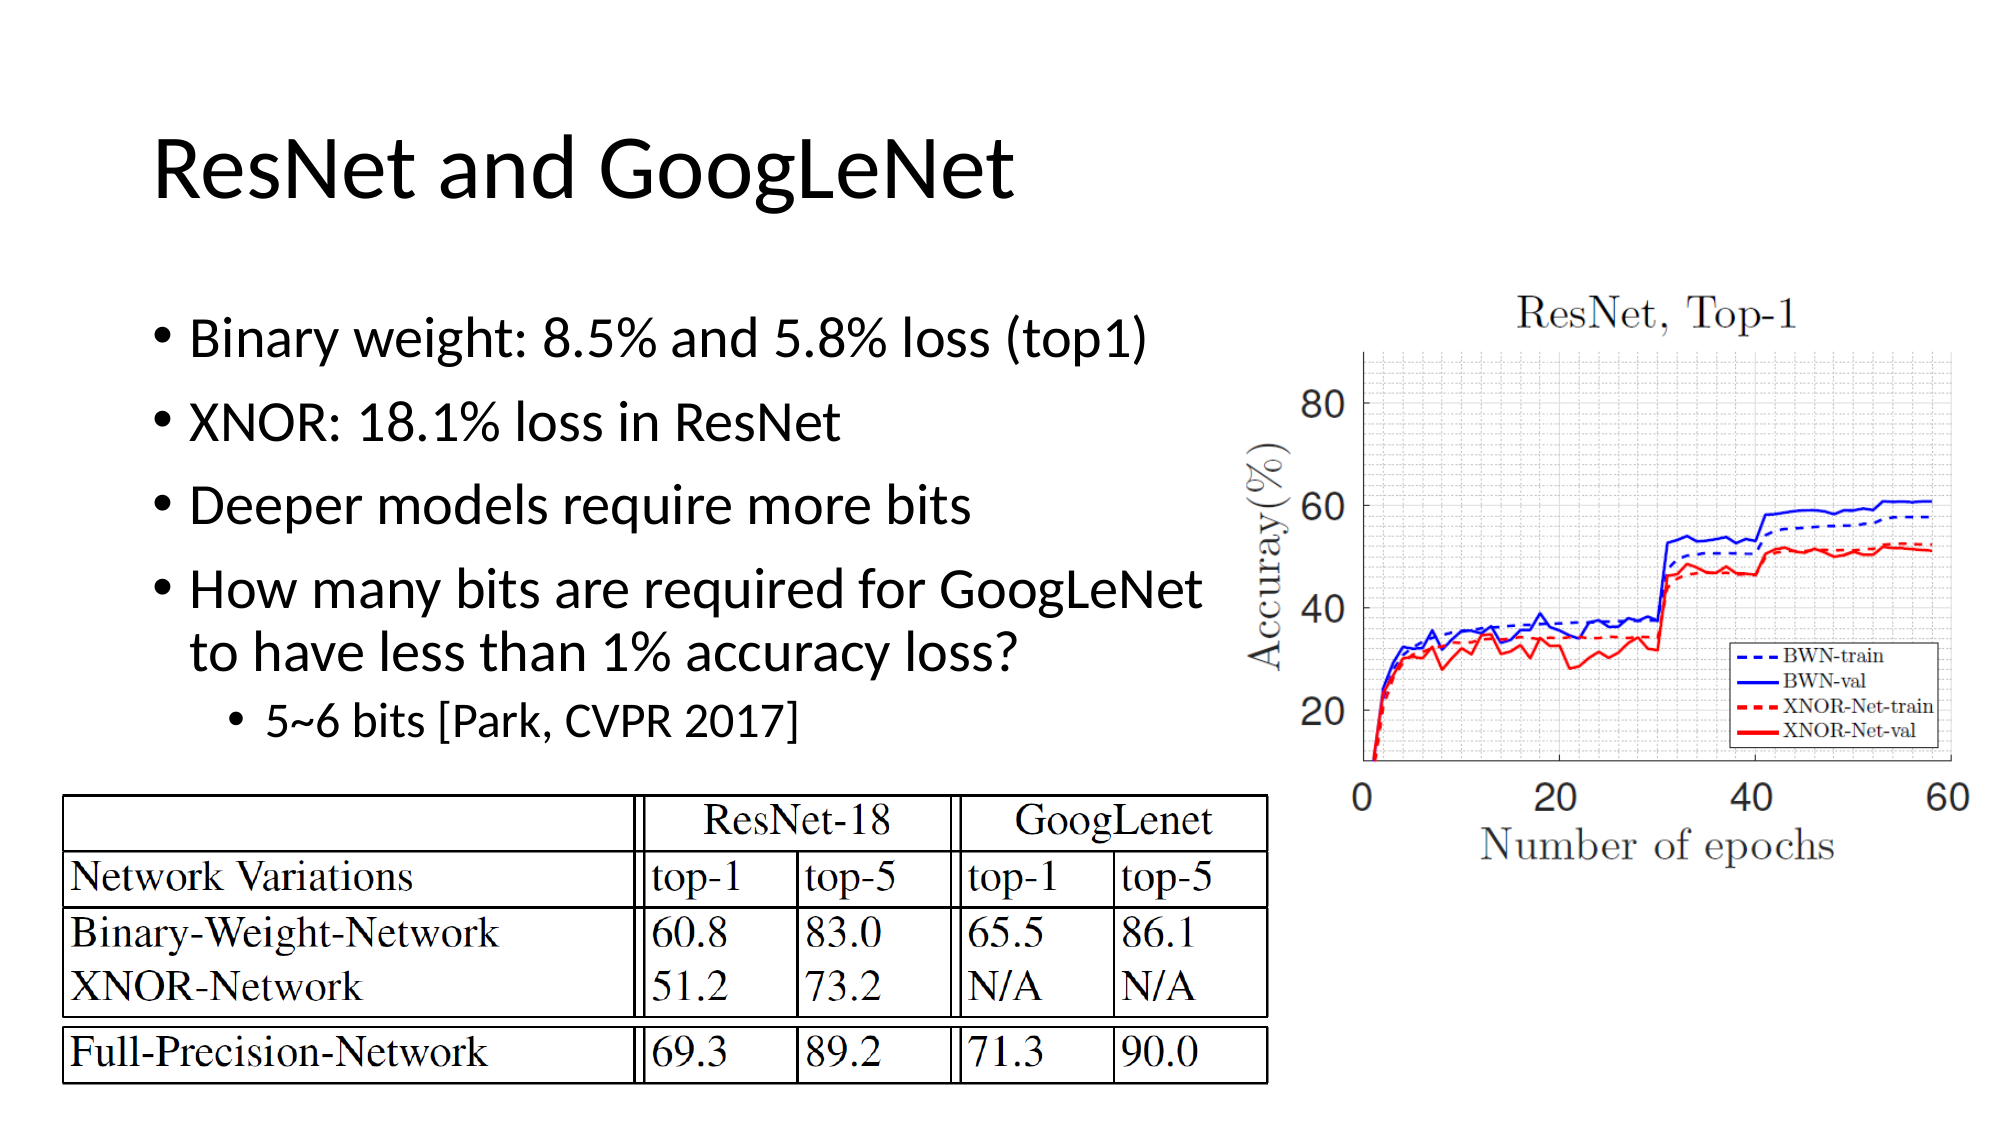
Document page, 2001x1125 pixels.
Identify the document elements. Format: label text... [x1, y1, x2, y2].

list Binary weight: 8.5% and 5.8% loss (top1) XNOR: 18.1% loss in ResNet Deeper models require more bits How many bits are required for GoogLeNet to have less than 1% accuracy loss? 5~6 bits [Park, CVPR 2017] [137, 299, 1231, 786]
title ResNet and GoogLeNet [137, 59, 1863, 278]
picture [54, 277, 1976, 1093]
